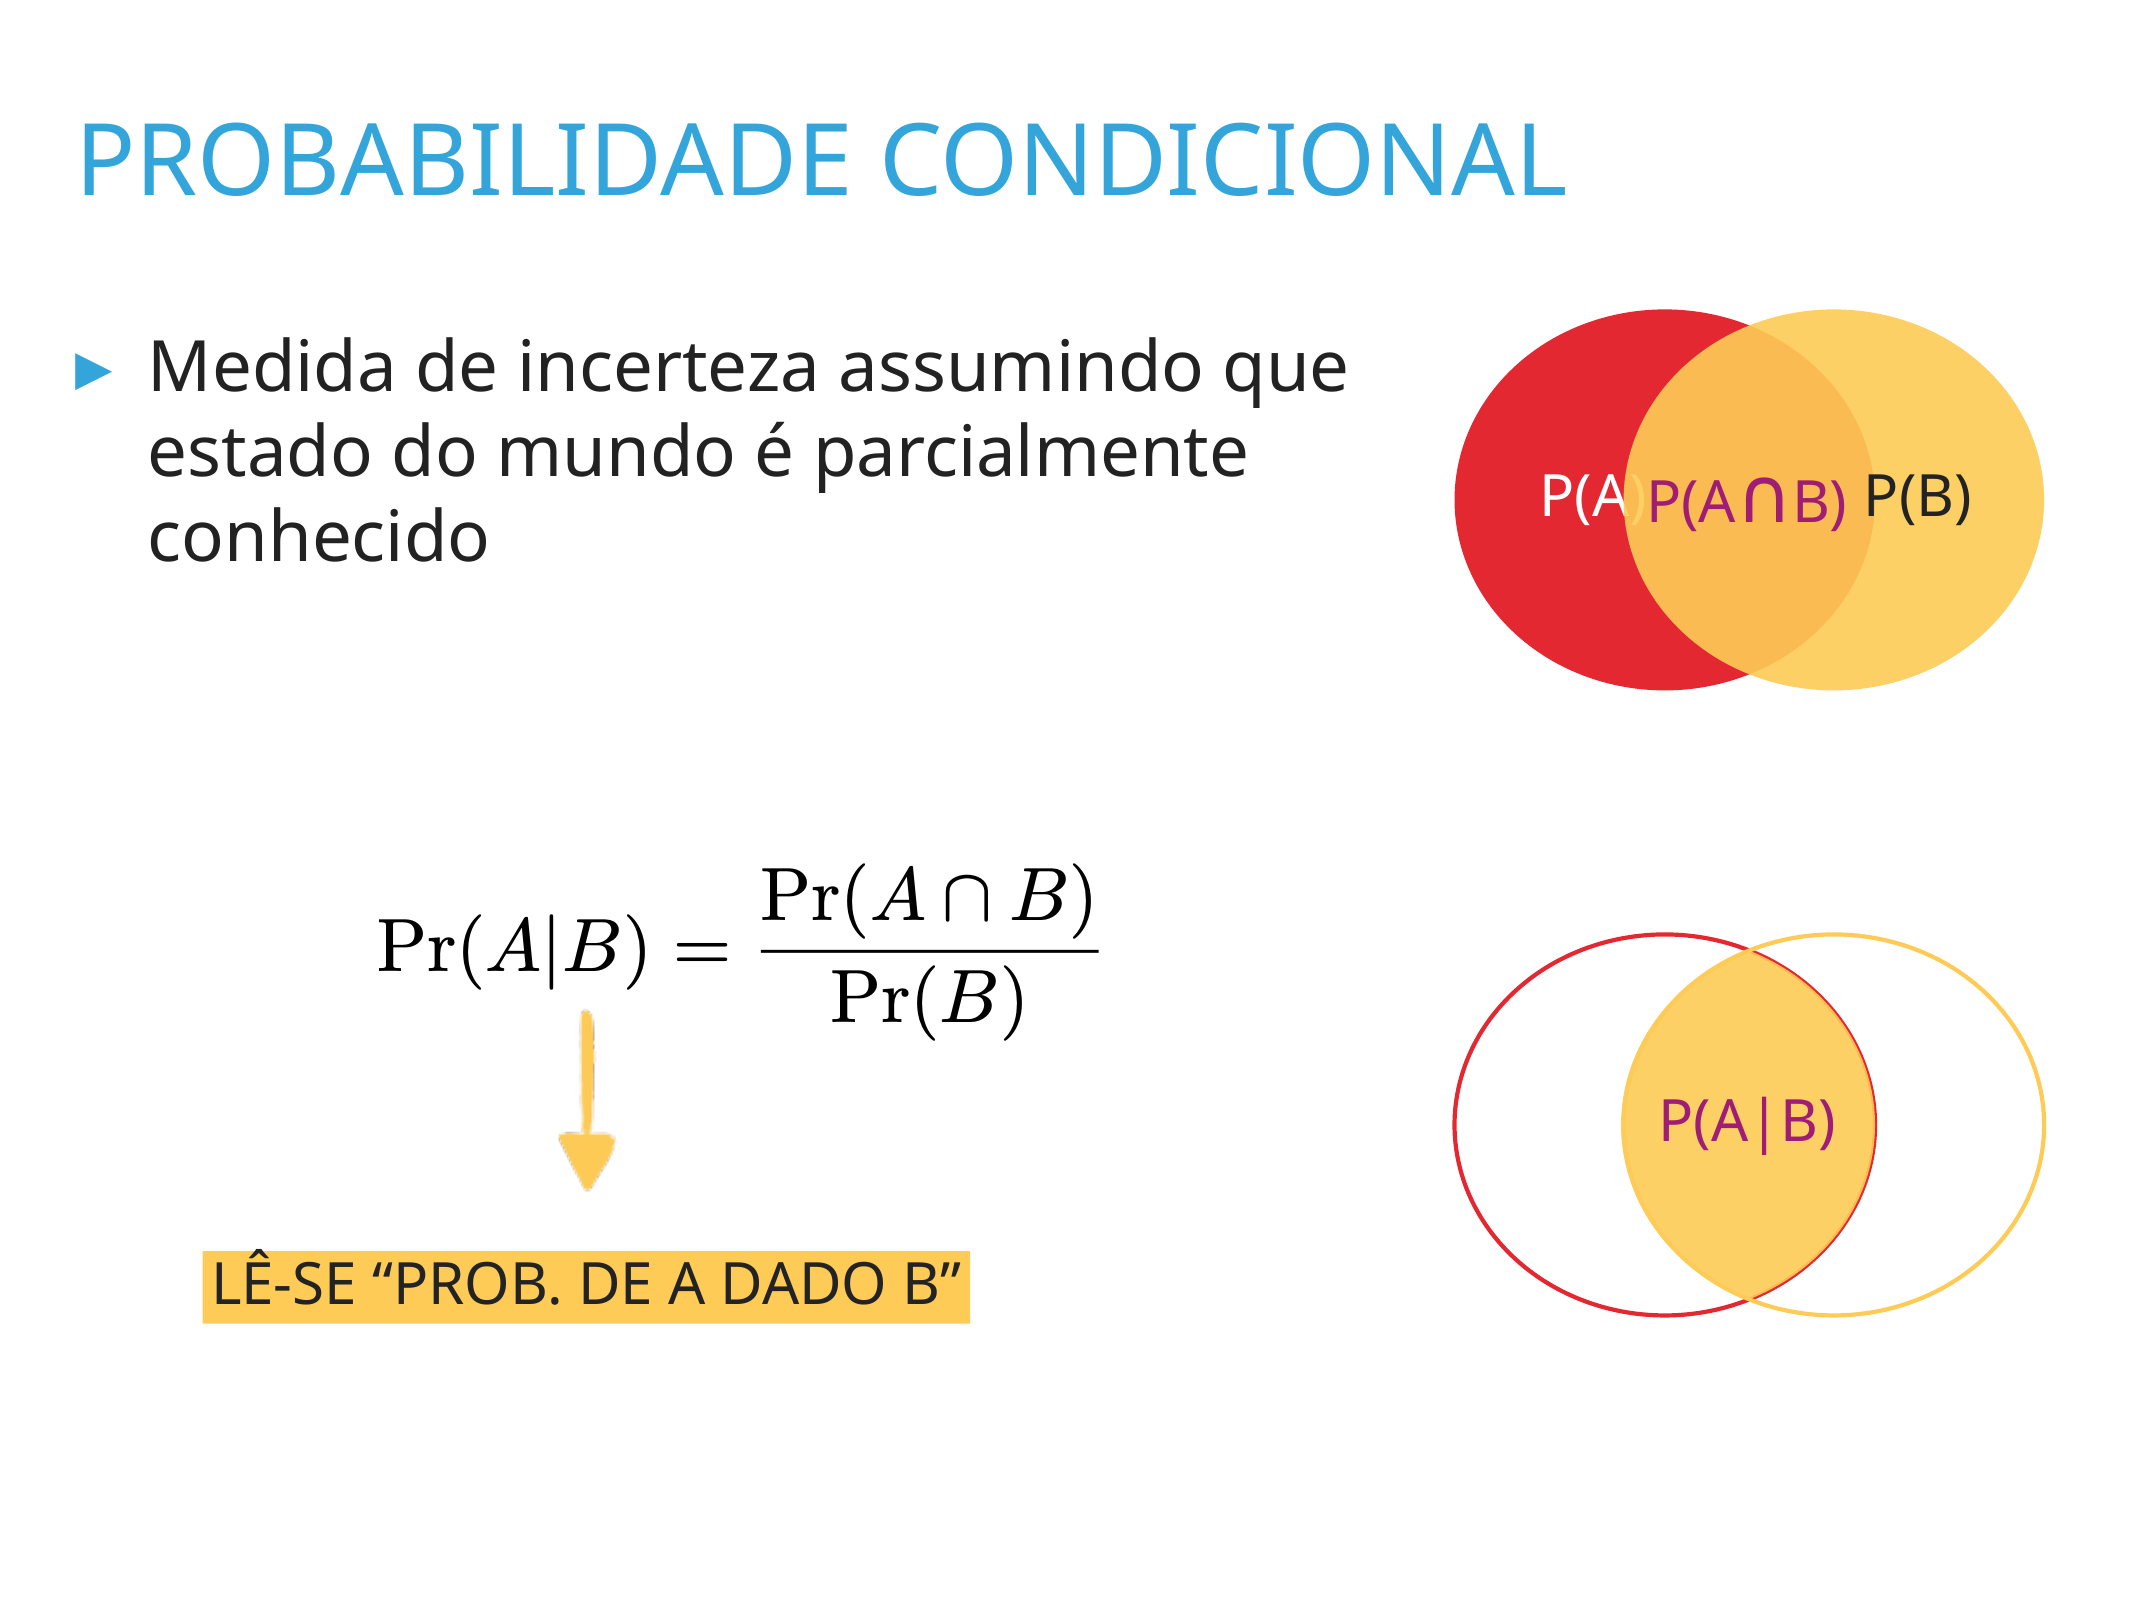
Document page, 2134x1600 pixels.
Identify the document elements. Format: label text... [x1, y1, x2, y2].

text_box Lê-se “PROB. de A Dado B” [202, 1251, 971, 1324]
picture [378, 861, 1101, 1198]
text_box Medida de incerteza assumindo que estado do mundo é parcialmente conhecido [66, 312, 1413, 1315]
text_box [1454, 934, 1749, 1316]
text_box P(B) [1623, 309, 2045, 691]
text_box P(A) [1454, 309, 1749, 691]
text_box P(A∩B) [1637, 454, 1857, 546]
text_box [1621, 951, 1745, 1299]
text_box [1623, 934, 2045, 1316]
text_box [1451, 1163, 1836, 1399]
text_box probabilidade condicional [66, 110, 2067, 230]
